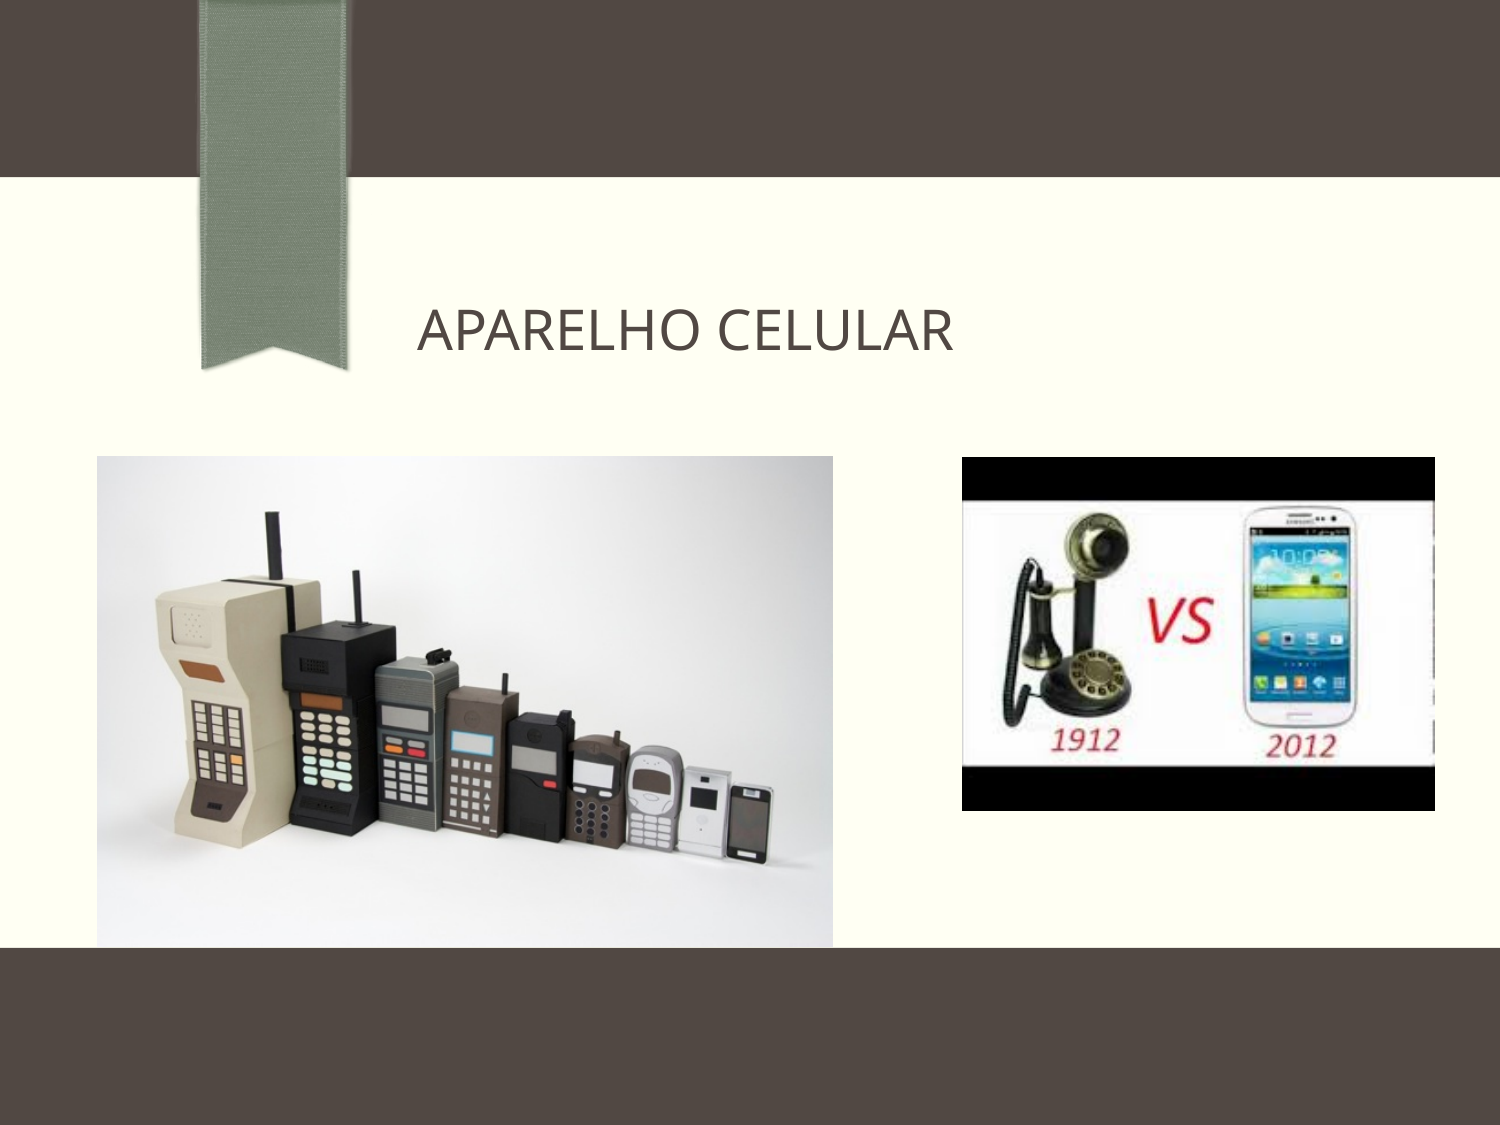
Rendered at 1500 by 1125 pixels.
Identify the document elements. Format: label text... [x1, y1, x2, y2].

text_box Aparelho celular [417, 184, 1247, 480]
picture [97, 456, 833, 947]
picture [962, 457, 1435, 811]
